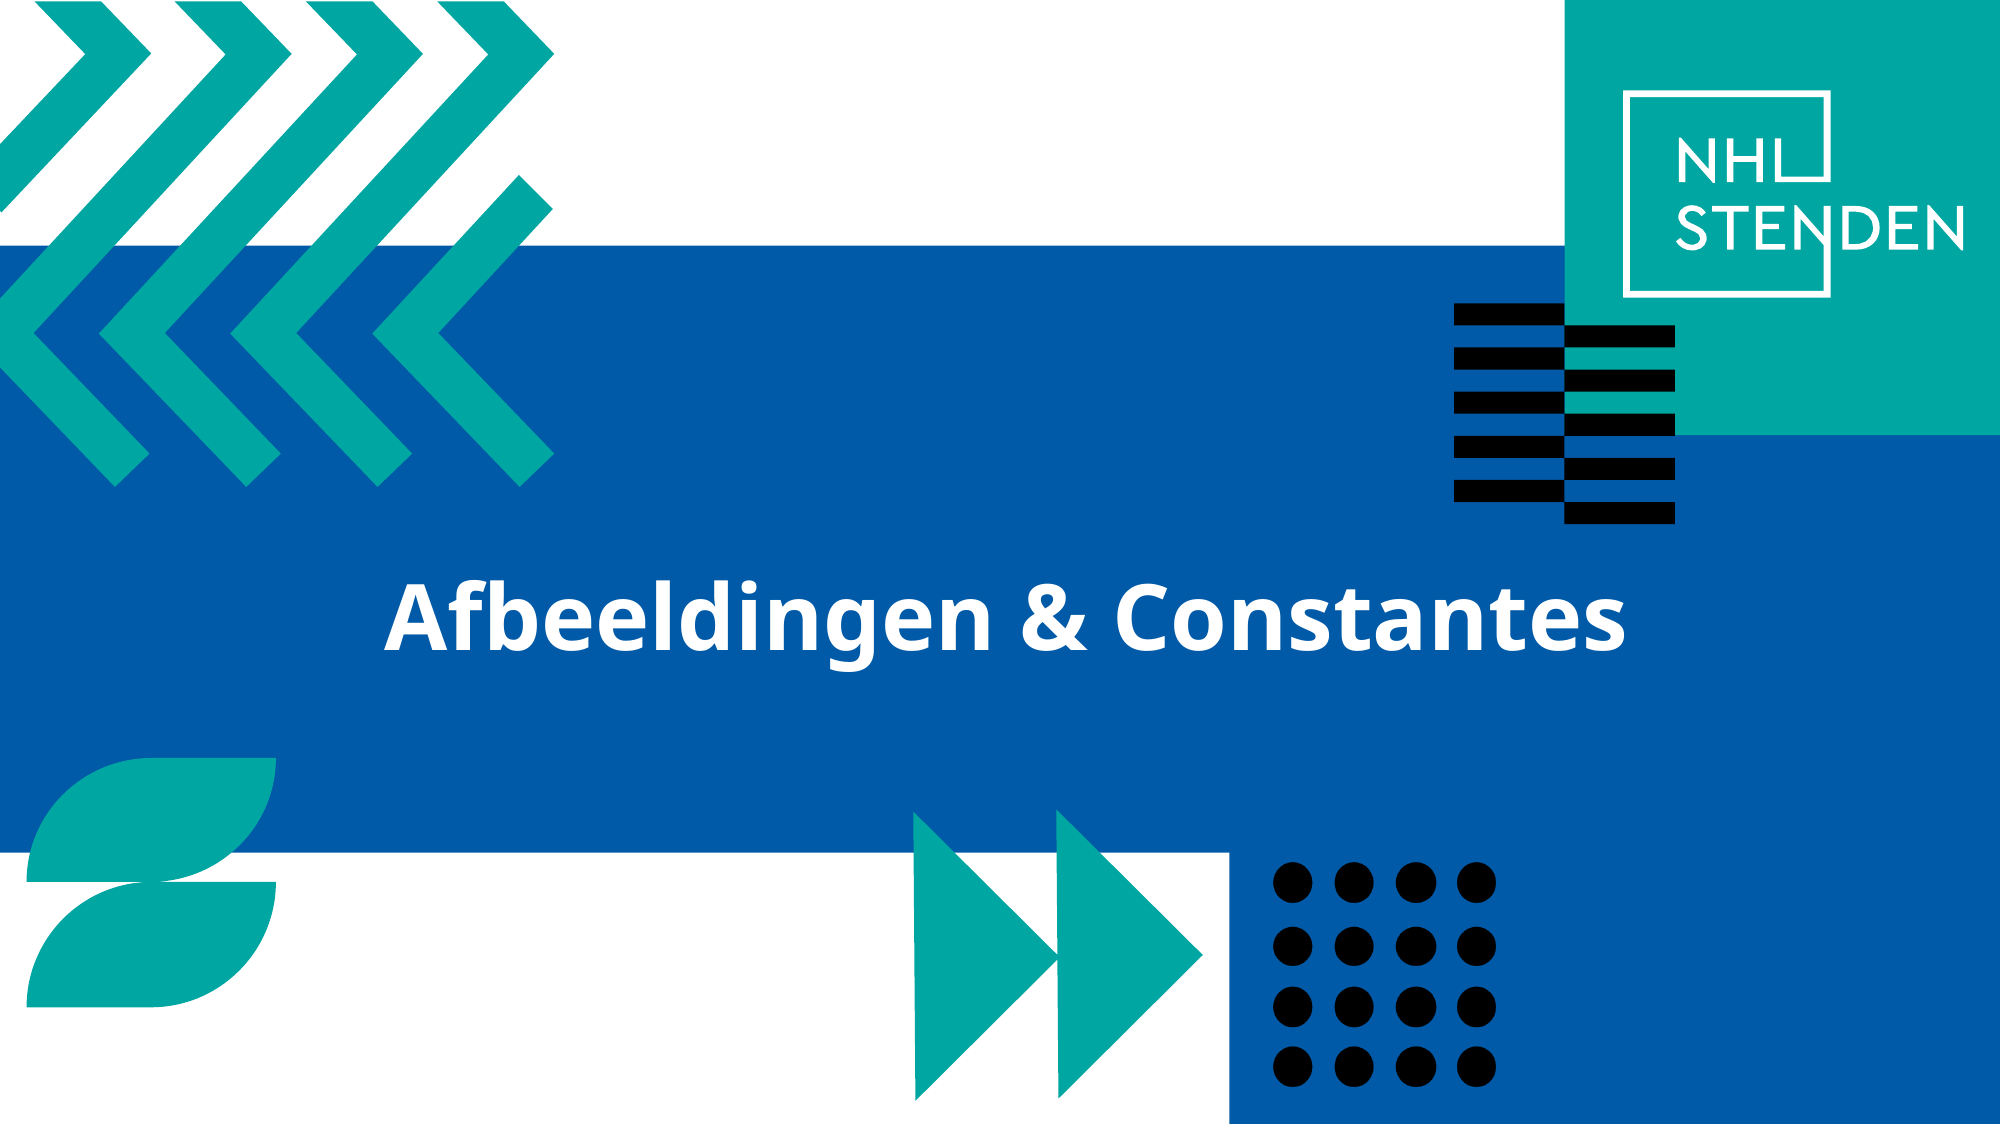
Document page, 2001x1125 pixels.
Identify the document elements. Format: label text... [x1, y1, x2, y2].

title Afbeeldingen & Constantes [275, 505, 1738, 722]
picture [1273, 862, 1496, 1087]
